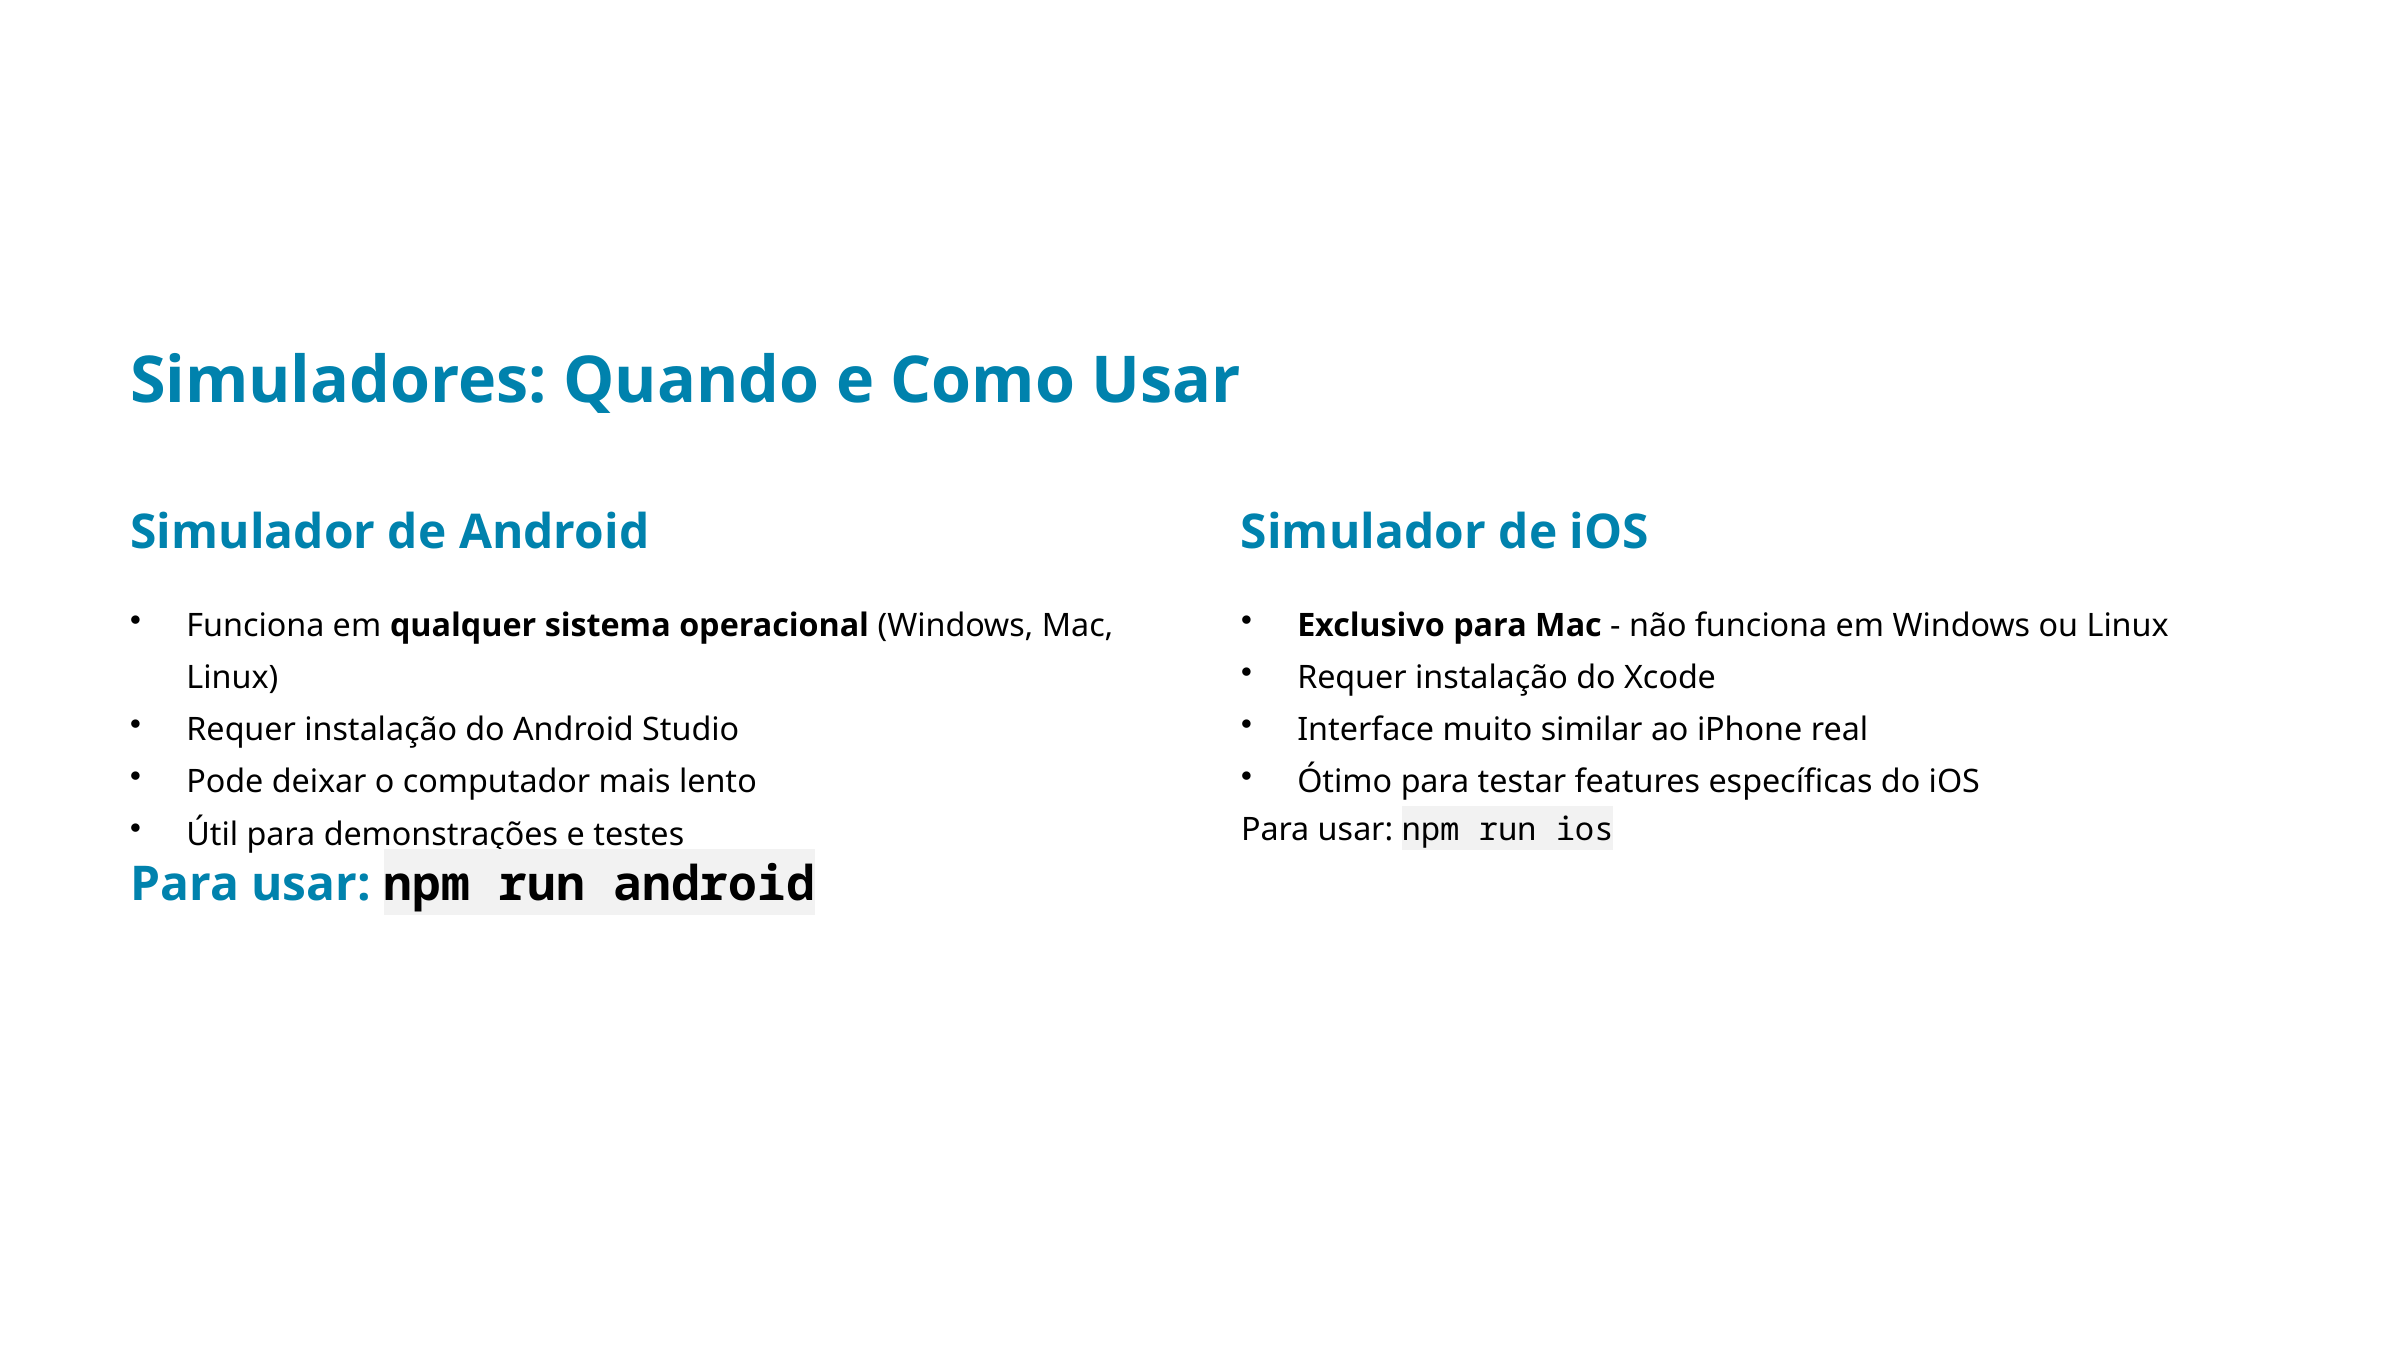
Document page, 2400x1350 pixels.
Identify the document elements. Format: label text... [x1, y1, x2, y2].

text_box Simulador de Android [130, 497, 637, 559]
text_box Funciona em qualquer sistema operacional (Windows, Mac, Linux) Requer instalação do Android Studio Pode deixar o computador mais lento Útil para demonstrações e testes [130, 590, 1161, 852]
text_box Para usar: npm run ios [1240, 794, 2272, 848]
text_box Exclusivo para Mac - não funciona em Windows ou Linux Requer instalação do Xcode Interface muito similar ao iPhone real Ótimo para testar features específicas do iOS [1240, 590, 2272, 794]
text_box Para usar: npm run android [130, 849, 786, 915]
text_box Simulador de iOS [1240, 497, 1730, 559]
text_box Simuladores: Quando e Como Usar [130, 334, 1206, 416]
